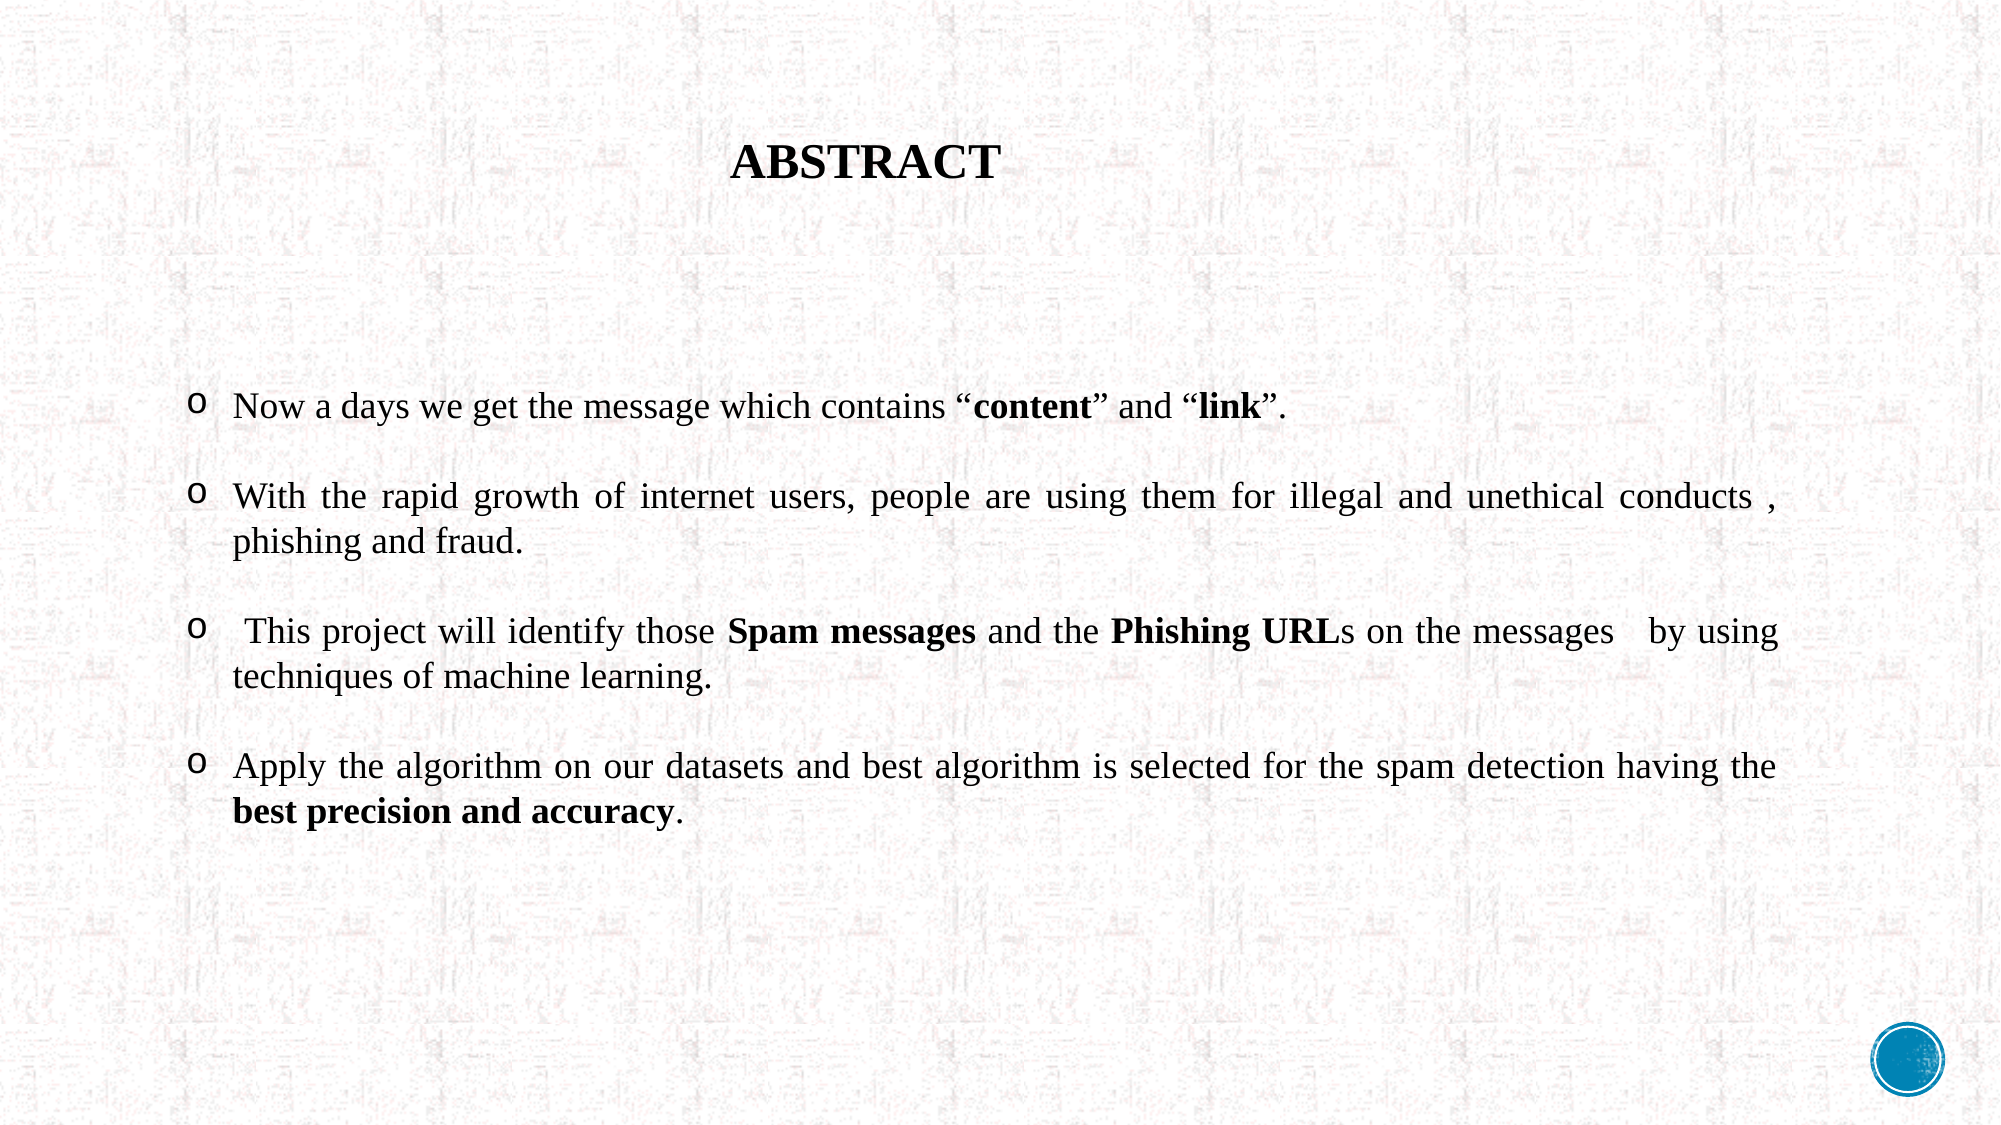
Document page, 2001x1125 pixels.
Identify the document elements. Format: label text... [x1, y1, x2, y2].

picture [0, 0, 2001, 1125]
text_box ABSTRACT [715, 121, 1017, 197]
text_box Now a days we get the message which contains “content” and “link”. With the rapid growth of internet users, people are using them for illegal and unethical conducts , phishing and fraud. This project will identify those Spam messages and the Phishing URLs on the messages by using techniques of machine learning. Apply the algorithm on our datasets and best algorithm is selected for the spam detection having the best precision and accuracy. [171, 234, 1794, 884]
